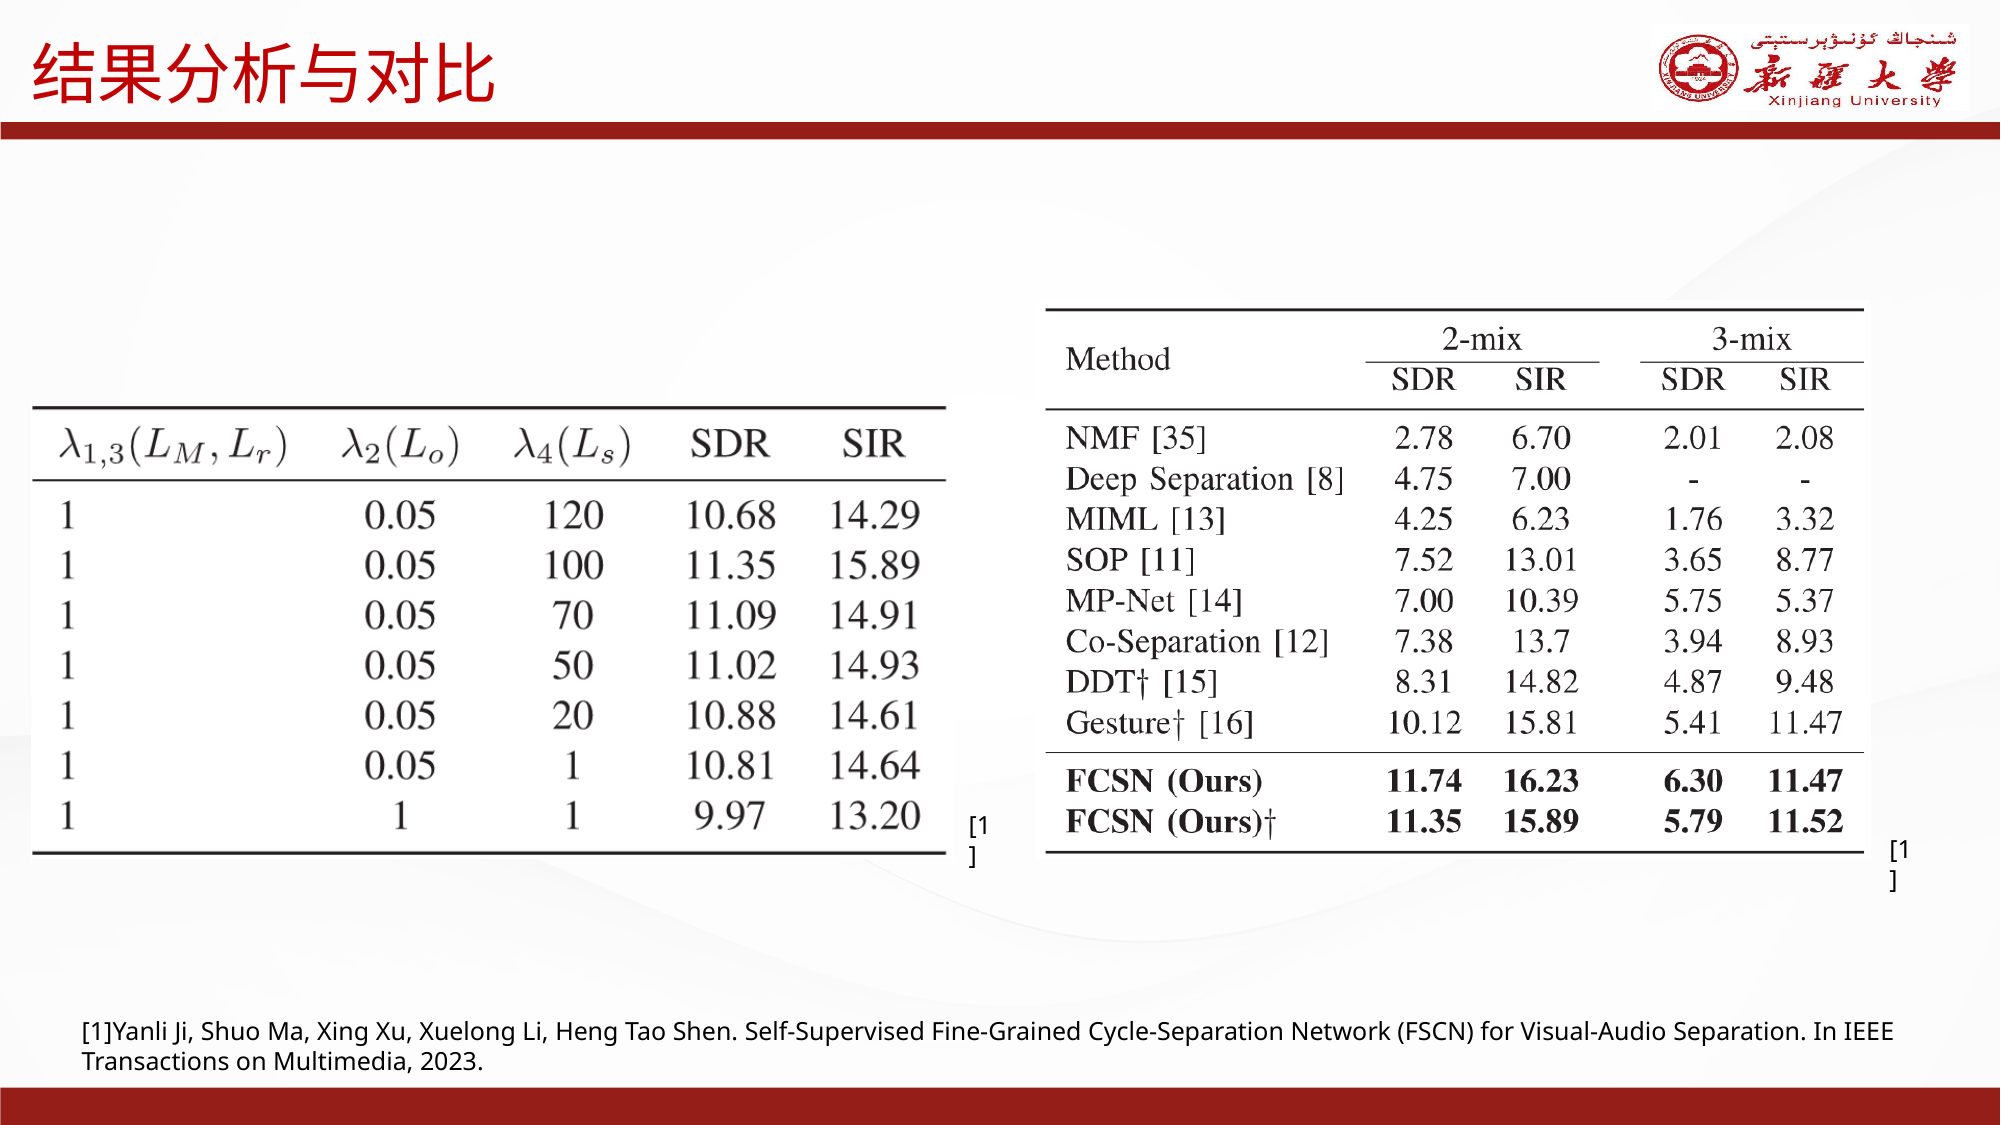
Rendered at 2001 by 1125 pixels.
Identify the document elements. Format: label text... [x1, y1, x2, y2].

picture [0, 140, 2000, 1086]
text_box [1] [953, 801, 1014, 877]
text_box 结果分析与对比 [31, 24, 1611, 113]
text_box [0, 1086, 2000, 1125]
text_box [1]Yanli Ji, Shuo Ma, Xing Xu, Xuelong Li, Heng Tao Shen. Self-Supervised Fine-Grained Cycle-Separation Network (FSCN) for Visual-Audio Separation. In IEEE Transactions on Multimedia, 2023. [66, 1008, 1934, 1088]
picture [0, 0, 2000, 121]
text_box [1] [1874, 825, 1934, 901]
text_box [0, 121, 2000, 140]
